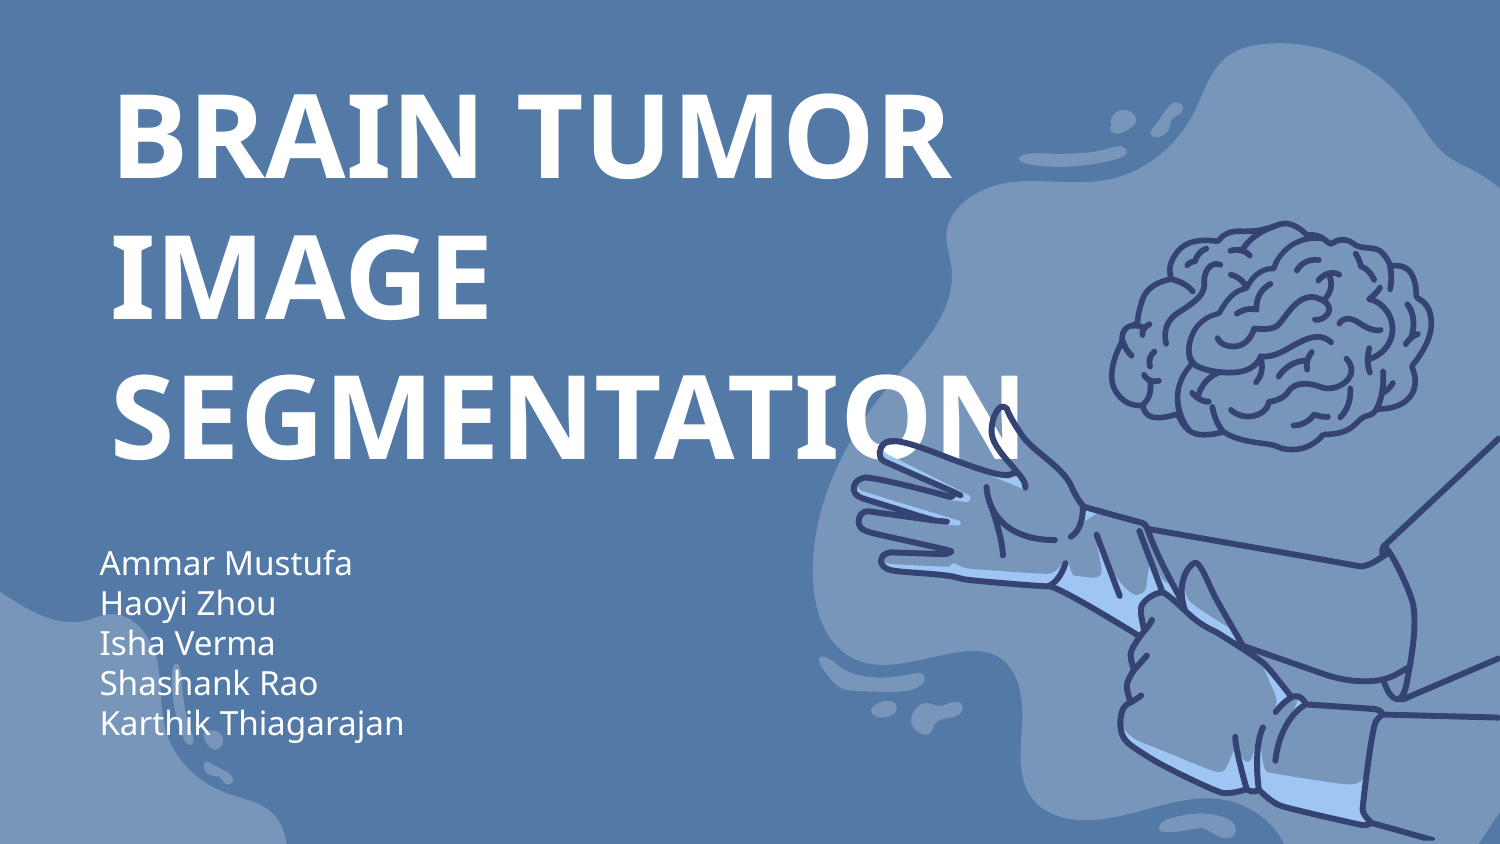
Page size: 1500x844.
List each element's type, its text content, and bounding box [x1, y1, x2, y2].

title BRAIN TUMOR IMAGE SEGMENTATION [95, 114, 1083, 431]
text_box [851, 404, 1499, 840]
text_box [1104, 221, 1436, 402]
subtitle Ammar Mustufa Haoyi Zhou Isha Verma Shashank Rao Karthik Thiagarajan [84, 515, 799, 729]
